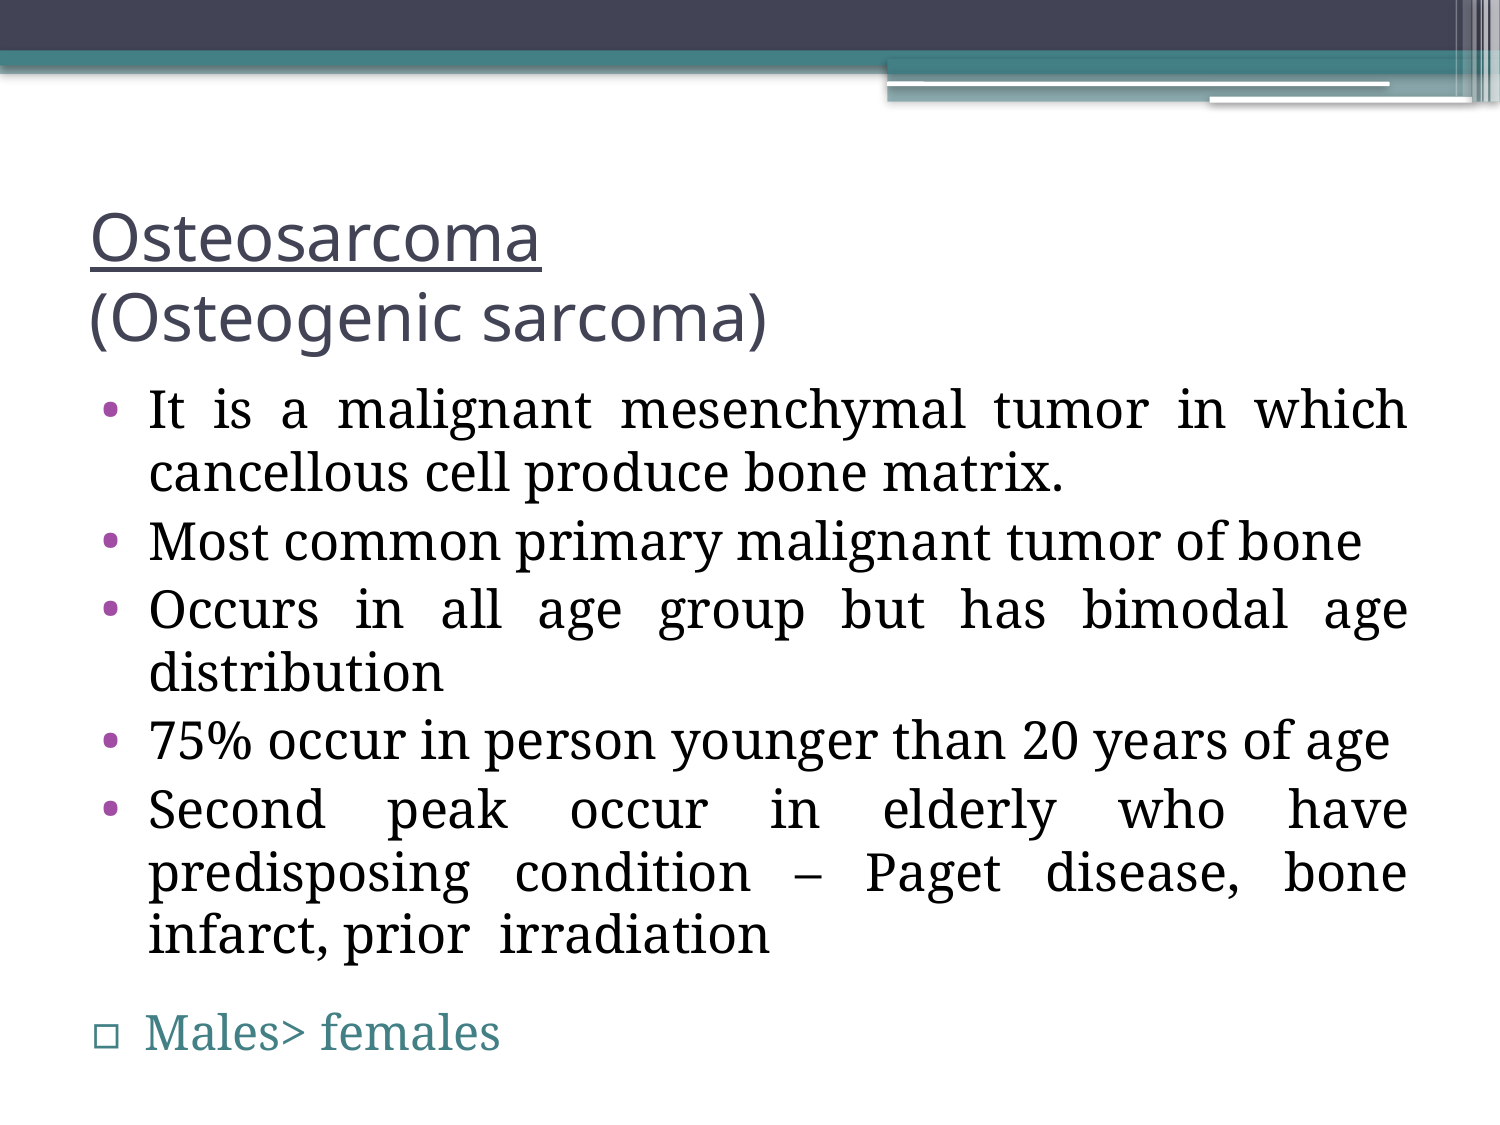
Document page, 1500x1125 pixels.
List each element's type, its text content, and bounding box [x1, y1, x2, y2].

title Osteosarcoma (Osteogenic sarcoma) [75, 187, 1425, 363]
list It is a malignant mesenchymal tumor in which cancellous cell produce bone matrix. Most common primary malignant tumor of bone Occurs in all age group but has bimodal age distribution 75% occur in person younger than 20 years of age Second peak occur in elderly who have predisposing condition – Paget disease, bone infarct, prior irradiation Males> females [75, 368, 1425, 1079]
